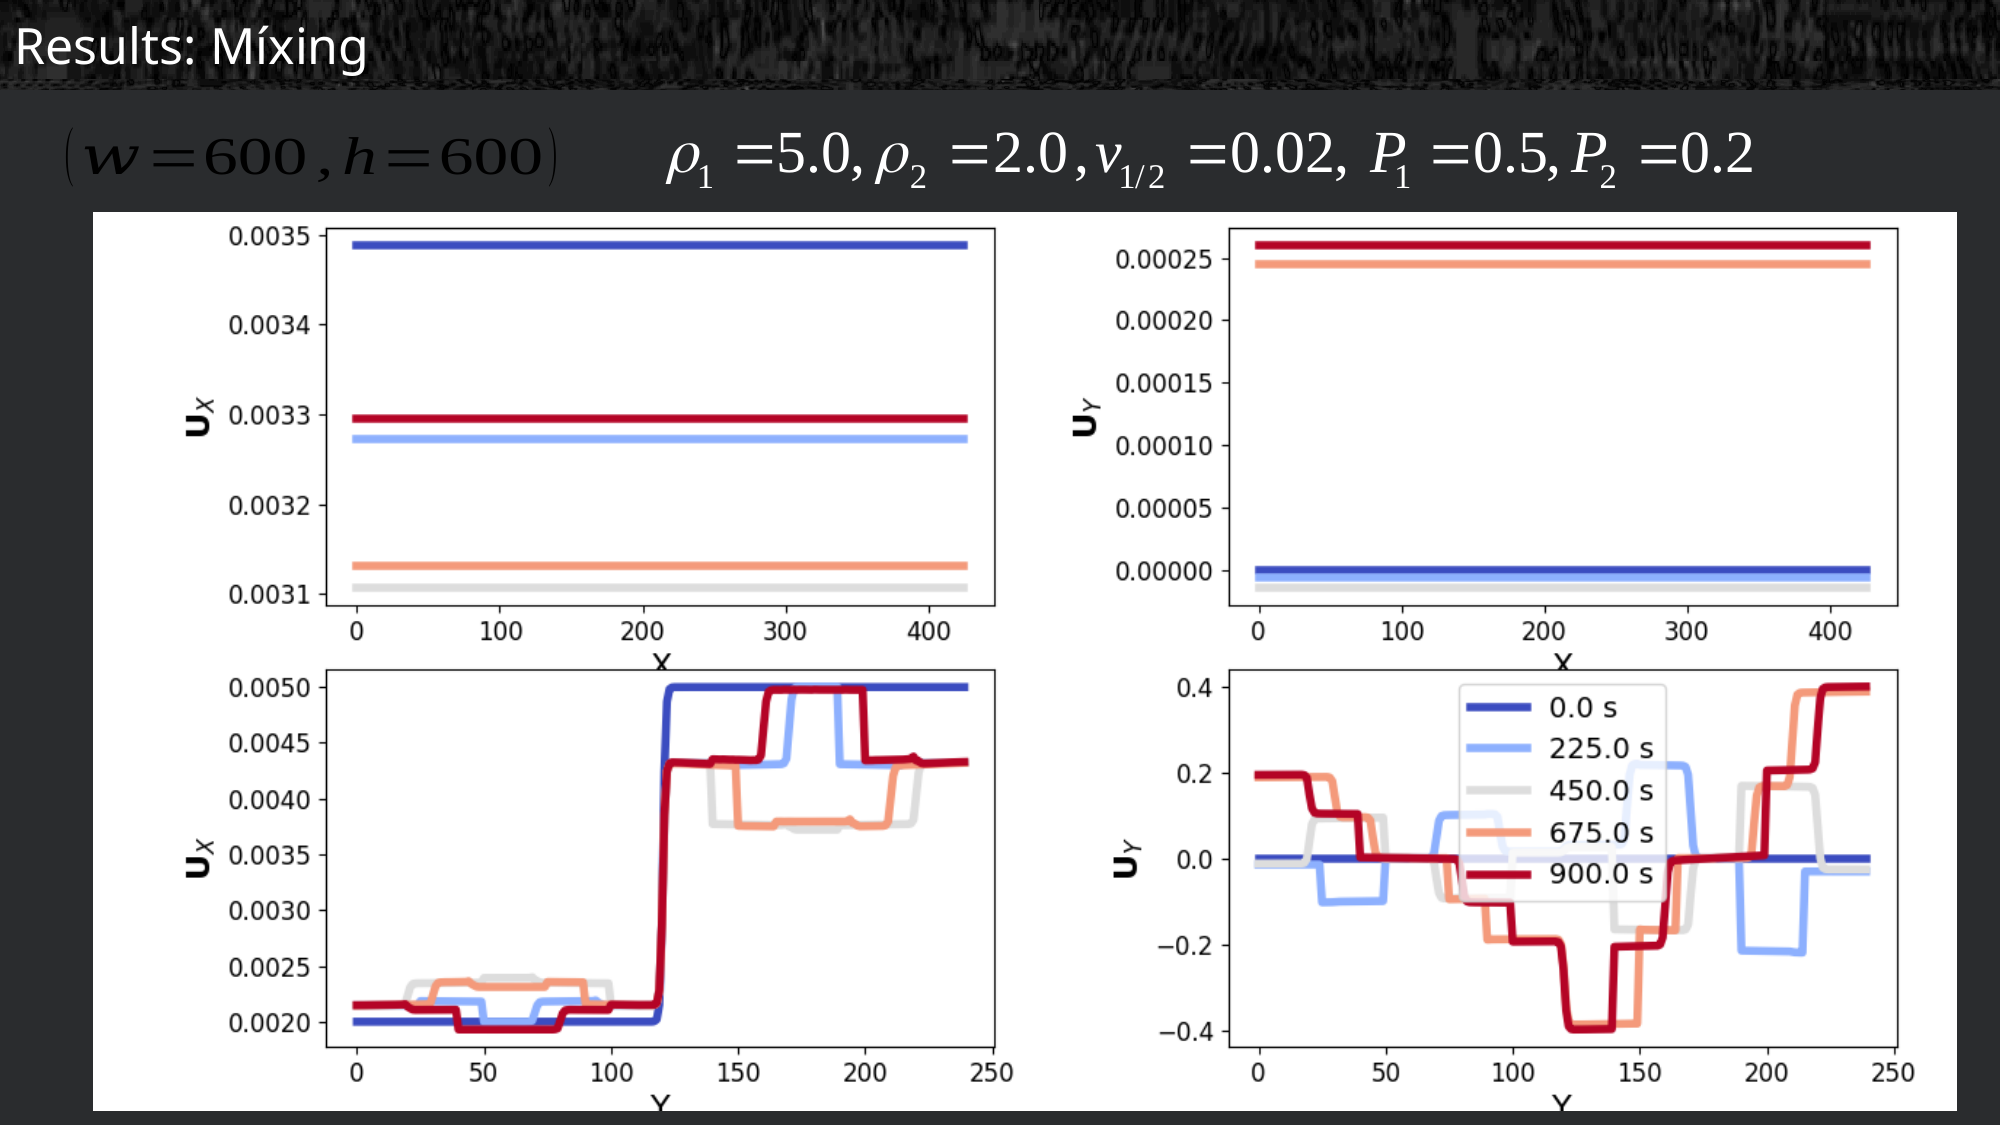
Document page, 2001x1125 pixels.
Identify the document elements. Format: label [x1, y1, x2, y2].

picture [0, 0, 2000, 90]
text_box [654, 112, 1769, 203]
picture [93, 212, 1957, 1111]
